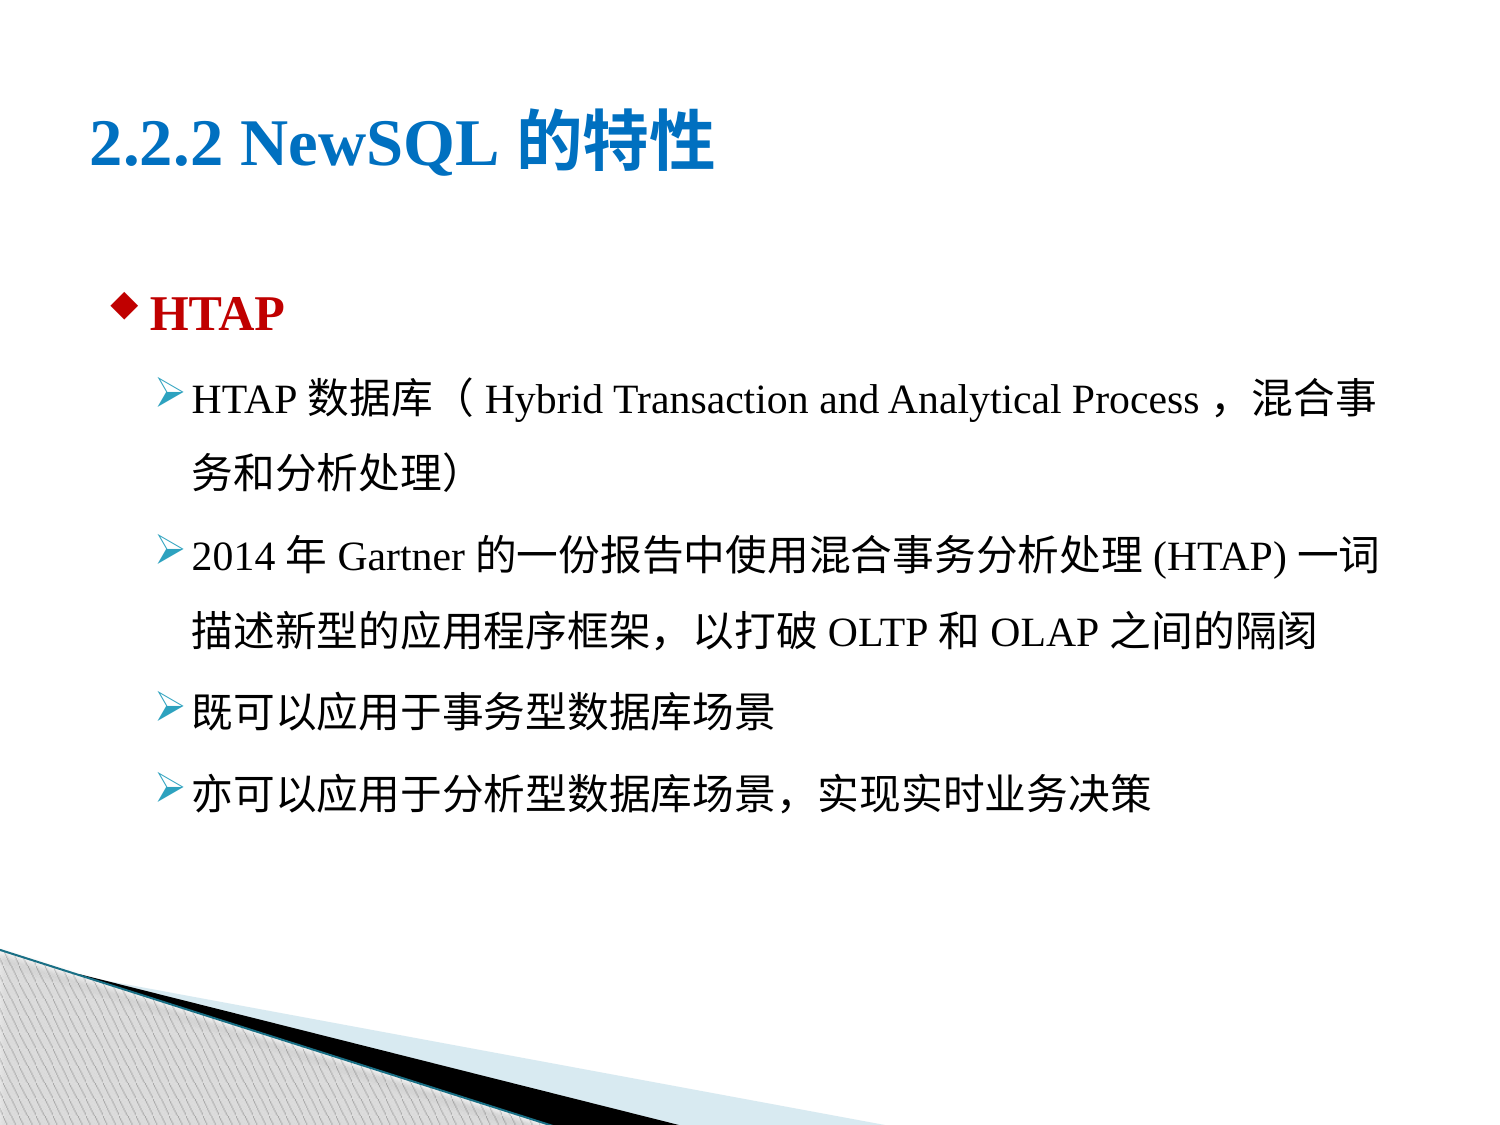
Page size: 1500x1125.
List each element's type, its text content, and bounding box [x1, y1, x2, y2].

title 2.2.2 NewSQL的特性 [75, 45, 1400, 233]
list HTAP HTAP数据库（Hybrid Transaction and Analytical Process，混合事务和分析处理） 2014年Gartner的一份报告中使用混合事务分析处理(HTAP)一词描述新型的应用程序框架，以打破OLTP和OLAP之间的隔阂 既可以应用于事务型数据库场景 亦可以应用于分析型数据库场景，实现实时业务决策 [75, 243, 1425, 986]
